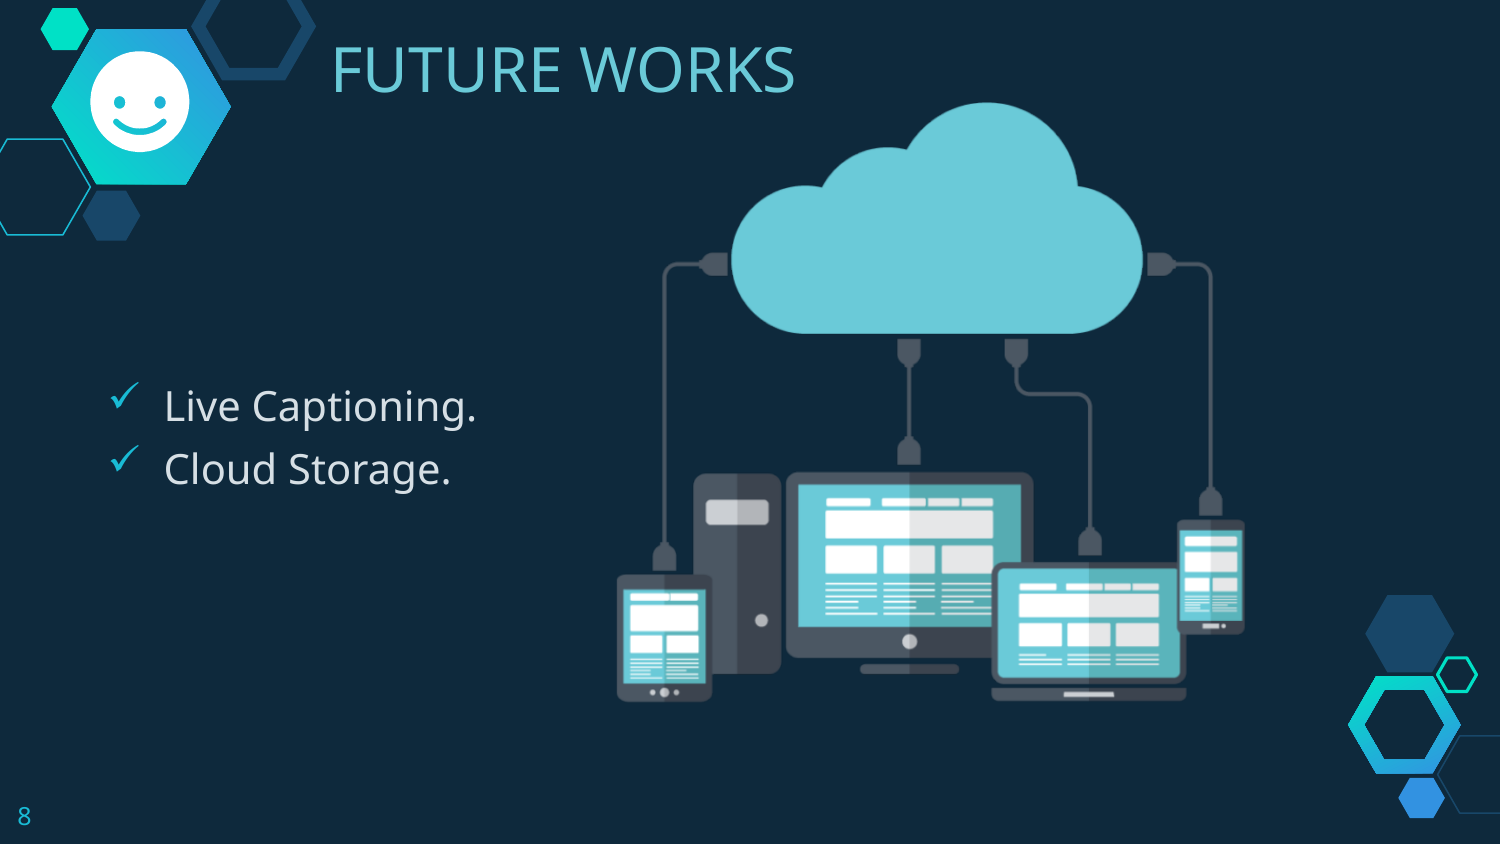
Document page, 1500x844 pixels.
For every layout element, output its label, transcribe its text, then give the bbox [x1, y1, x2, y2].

list Live Captioning. Cloud Storage. [92, 365, 486, 713]
title FUTURE WORKS [315, 0, 1254, 120]
text_box [90, 51, 190, 153]
picture [491, 83, 1397, 725]
slide_number 8 [2, 785, 93, 844]
